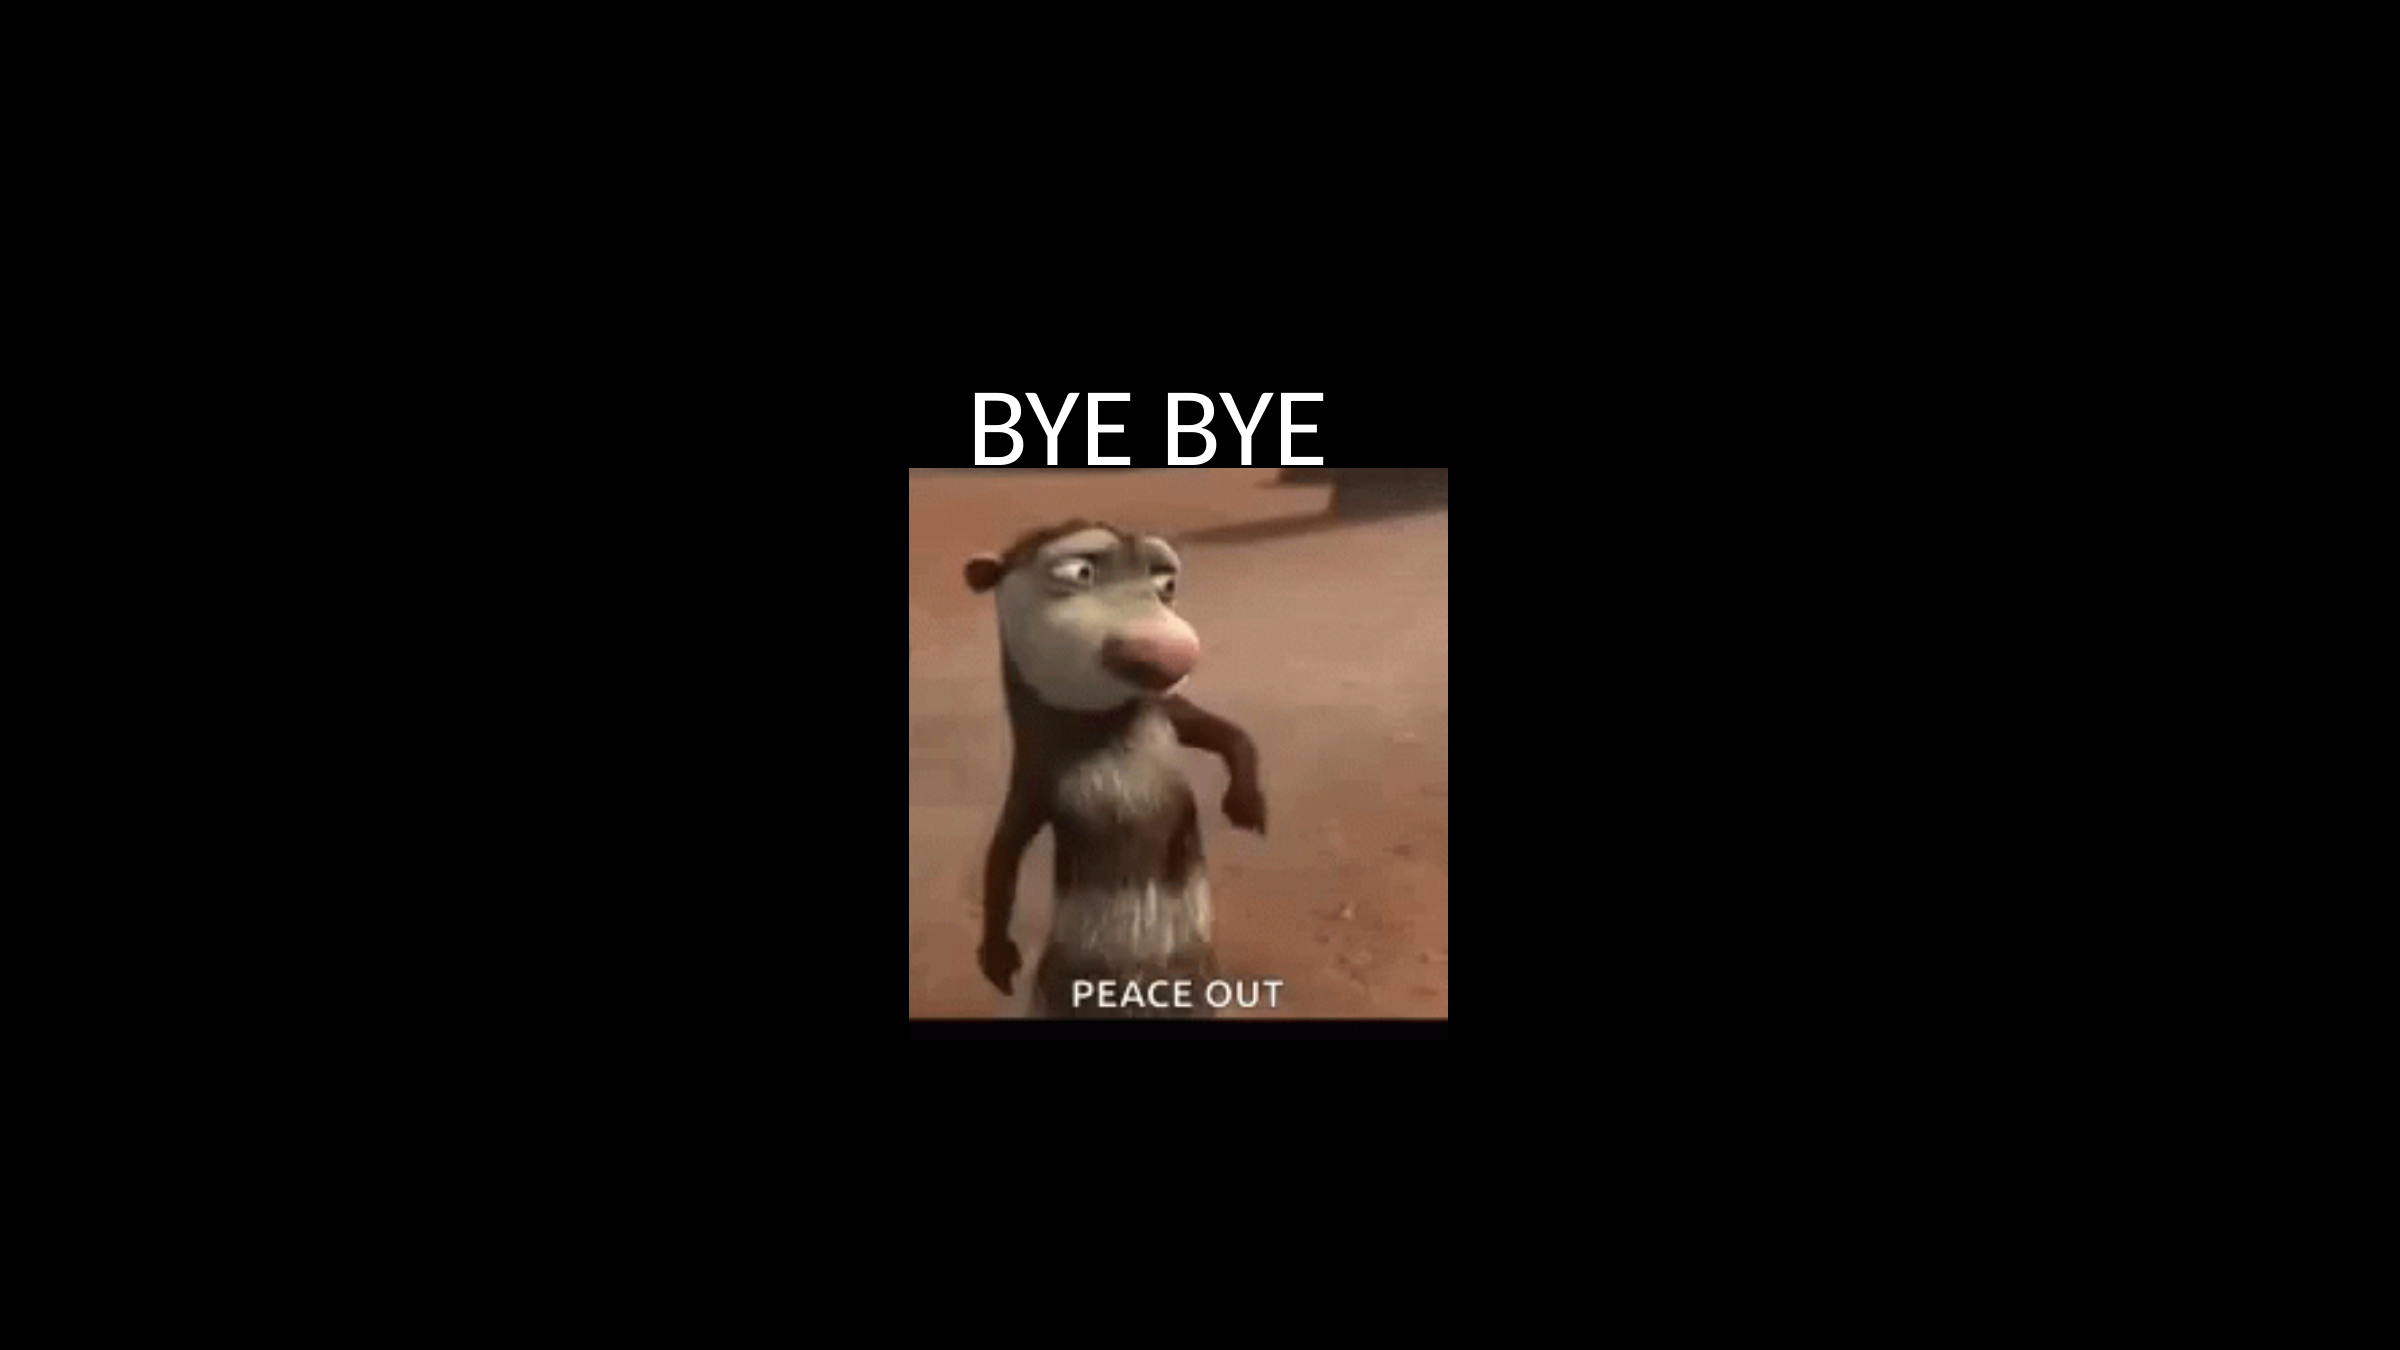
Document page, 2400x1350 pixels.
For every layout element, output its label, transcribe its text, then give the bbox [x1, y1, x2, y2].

picture [909, 468, 1448, 1040]
text_box BYE BYE [953, 345, 1583, 495]
